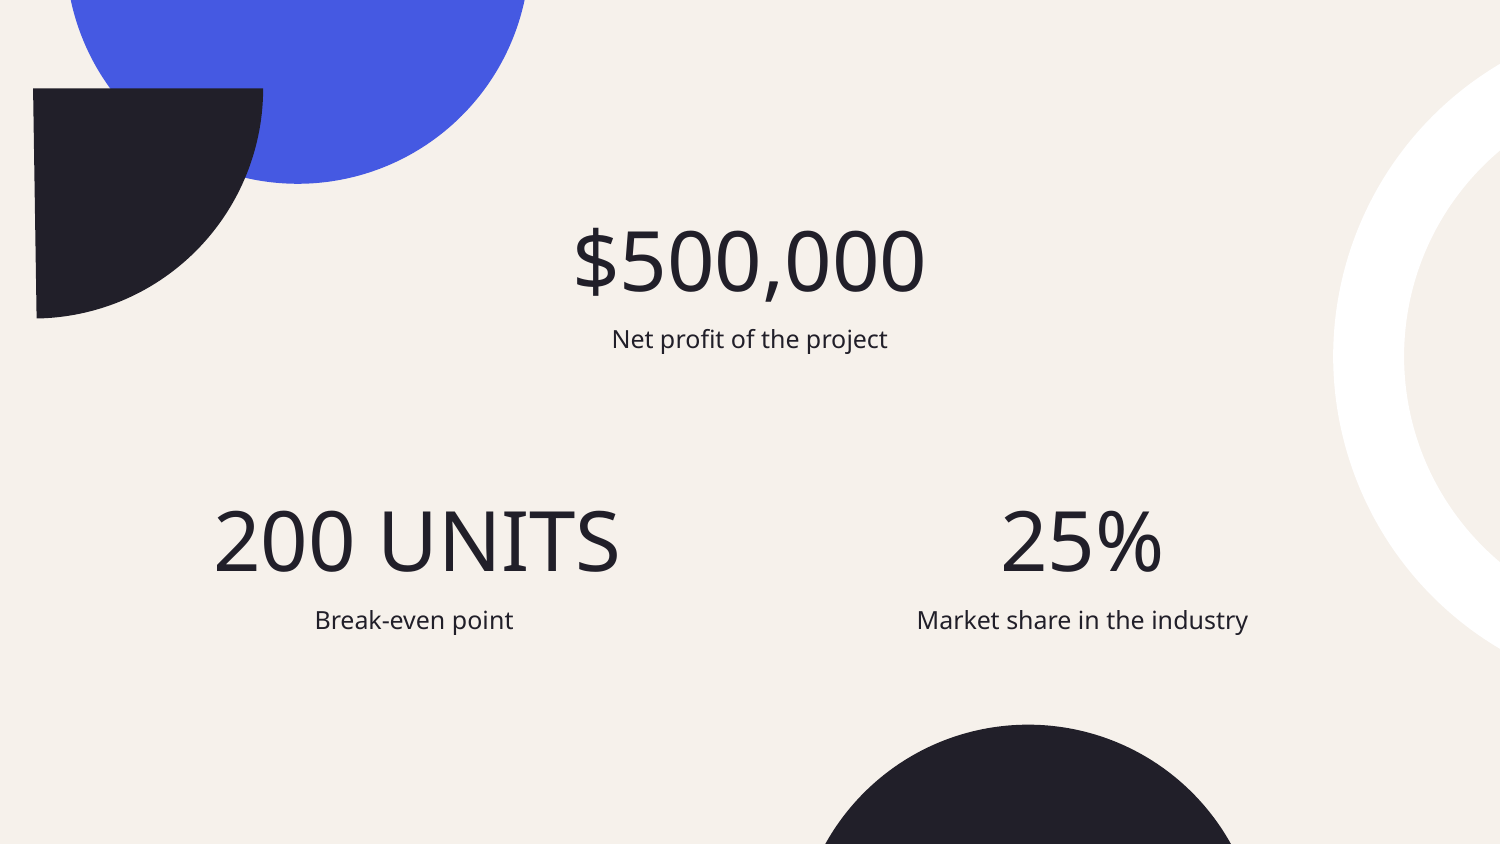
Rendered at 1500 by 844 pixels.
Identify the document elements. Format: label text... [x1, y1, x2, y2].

subtitle Market share in the industry [796, 589, 1370, 648]
title 25% [796, 477, 1370, 589]
title 200 UNITS [130, 477, 704, 604]
subtitle Net profit of the project [463, 308, 1037, 367]
subtitle Break-even point [130, 604, 704, 648]
title $500,000 [463, 196, 1037, 308]
